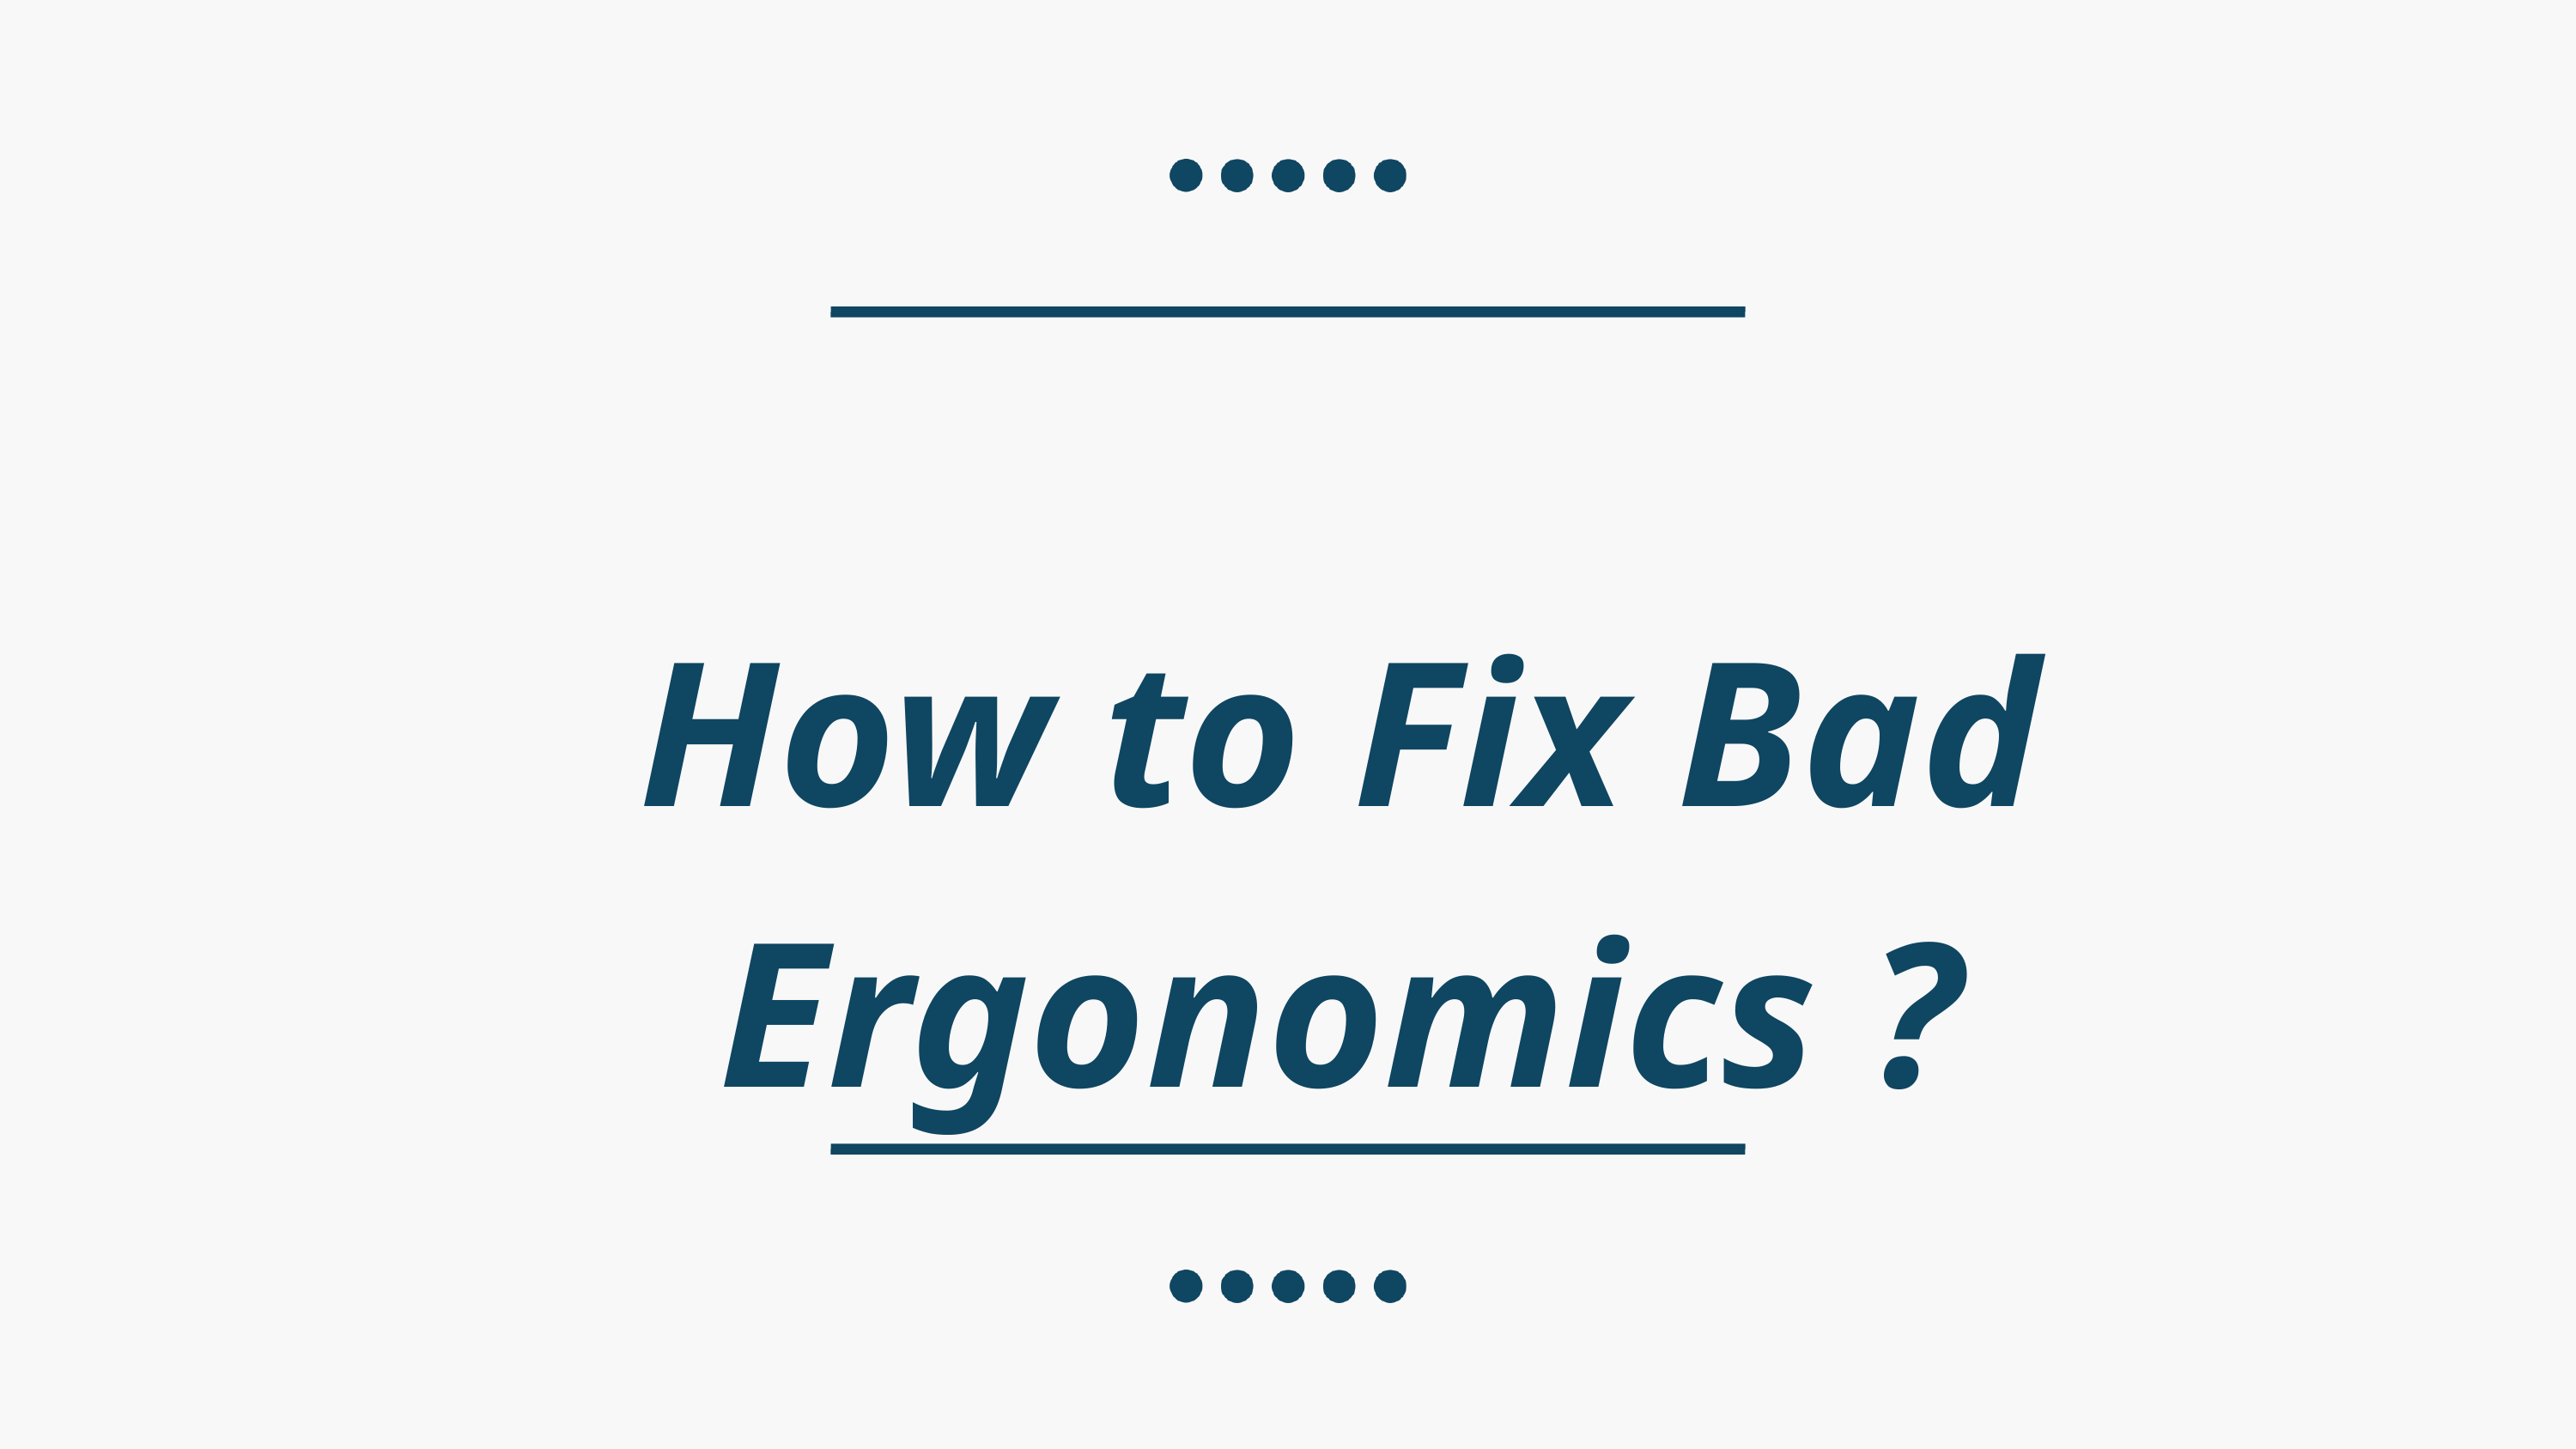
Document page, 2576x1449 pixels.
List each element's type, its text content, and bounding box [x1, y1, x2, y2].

text_box How to Fix Bad Ergonomics ? [249, 566, 2432, 1127]
text_box [1170, 157, 1406, 193]
text_box [1170, 1268, 1406, 1304]
